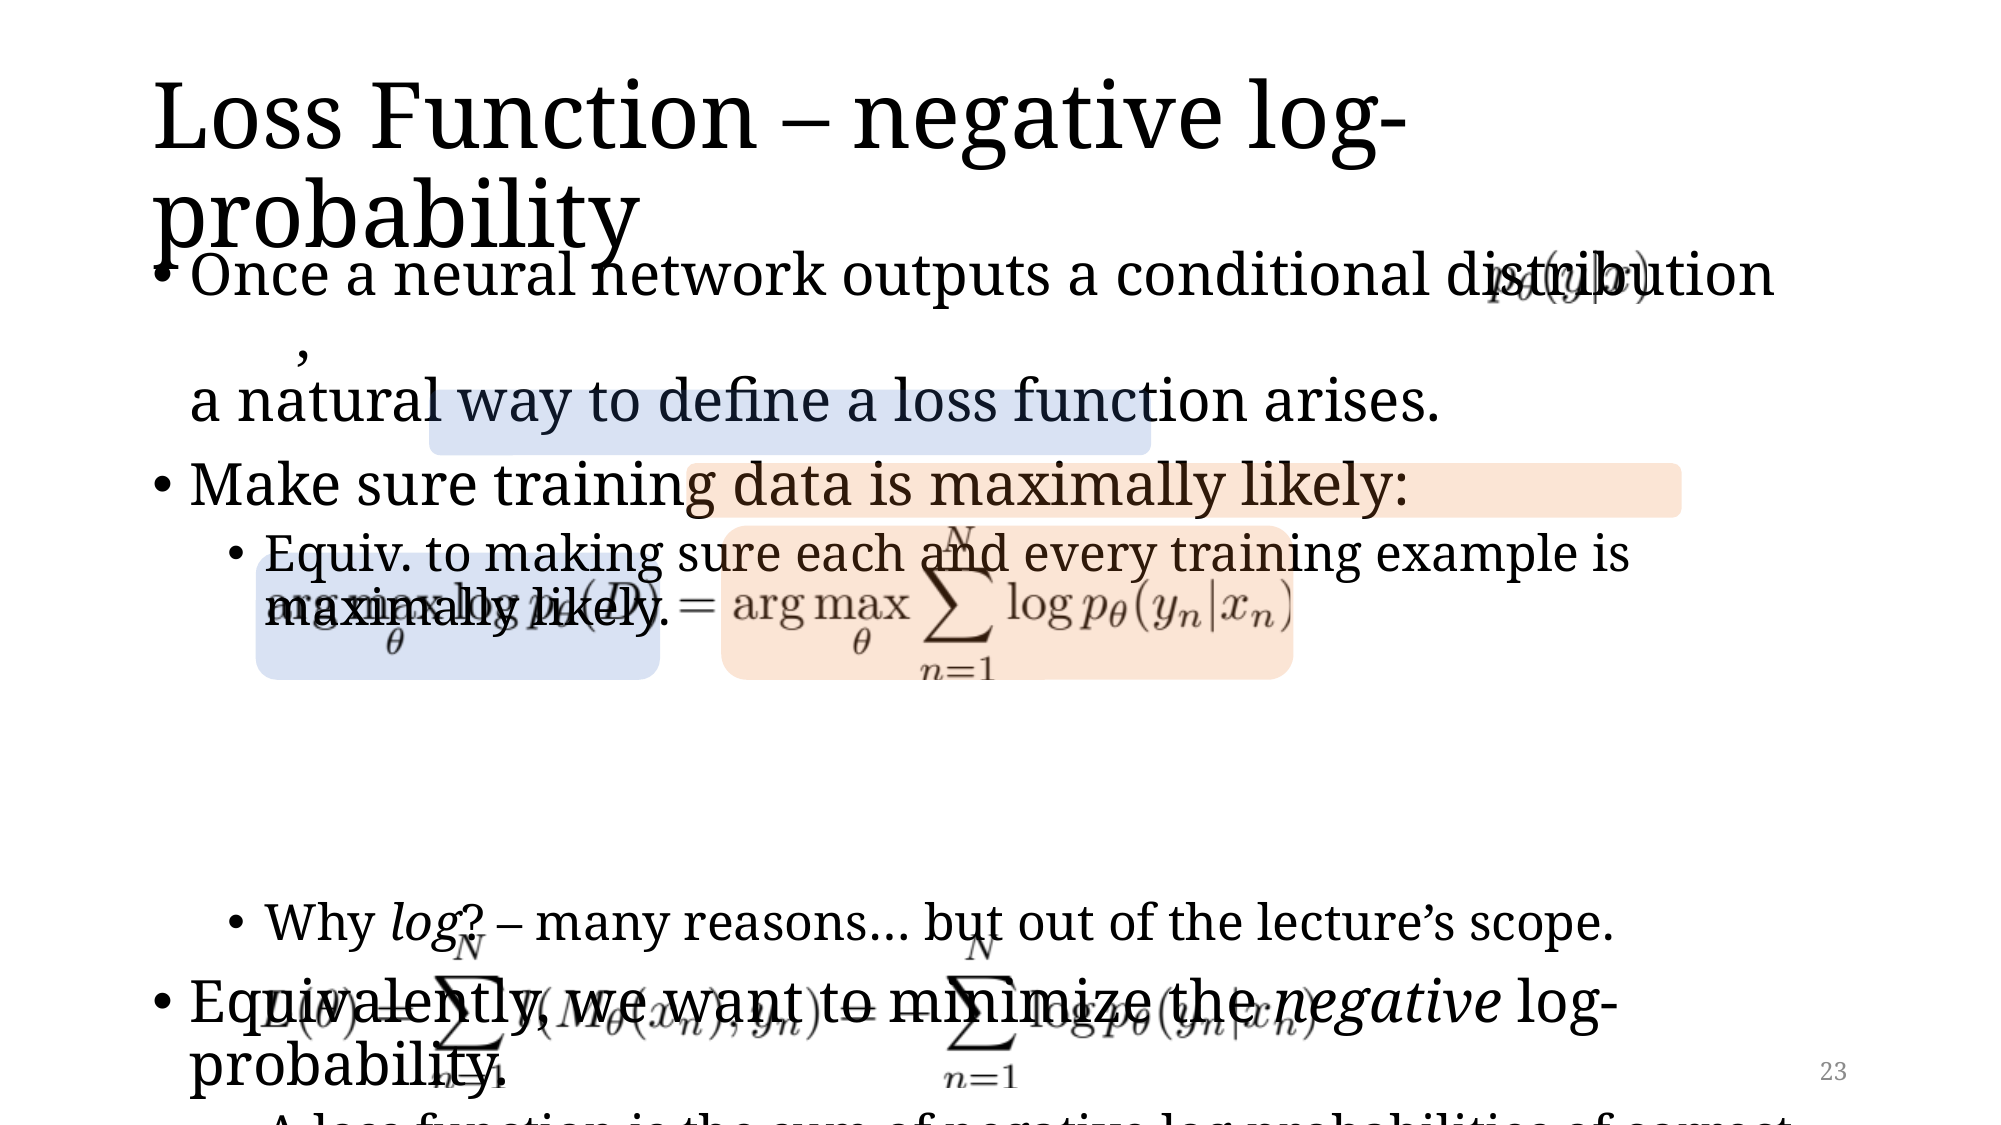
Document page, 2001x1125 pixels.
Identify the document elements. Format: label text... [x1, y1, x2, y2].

picture [260, 933, 1315, 1088]
picture [267, 525, 1291, 680]
picture [1486, 249, 1647, 304]
list Once a neural network outputs a conditional distribution , a natural way to define a loss function arises. Make sure training data is maximally likely: Equiv. to making sure each and every training example is maximally likely. Why log? – many reasons… but out of the lecture’s scope. Equivalently, we want to minimize the negative log-probability. A loss function is the sum of negative log-probabilities of correct answers. [137, 237, 1863, 952]
slide_number 23 [1412, 1042, 1863, 1103]
title Loss Function – negative log-probability [137, 59, 1863, 237]
text_box [685, 462, 1683, 519]
text_box [428, 388, 1153, 457]
text_box [1291, 538, 1295, 668]
